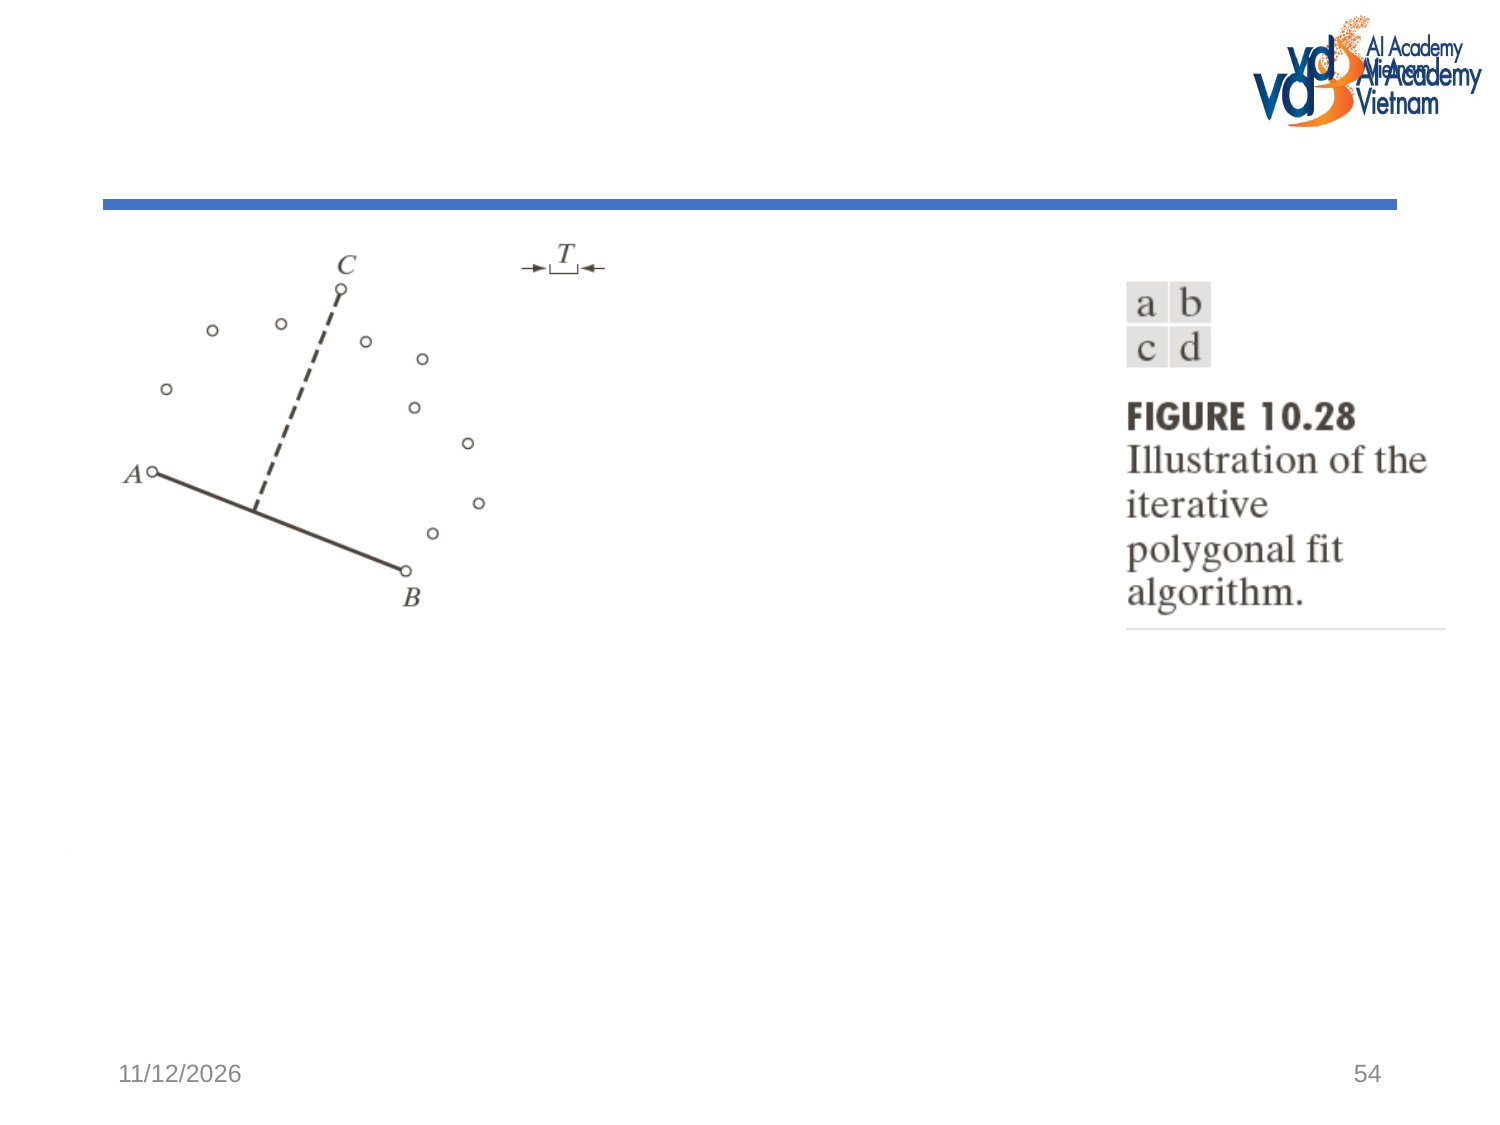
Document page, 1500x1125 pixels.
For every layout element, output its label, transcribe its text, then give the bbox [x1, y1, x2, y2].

slide_number 54 [1059, 1042, 1397, 1103]
picture [1117, 277, 1461, 646]
picture [28, 234, 1081, 1003]
picture [1253, 15, 1482, 127]
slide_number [103, 1042, 441, 1103]
